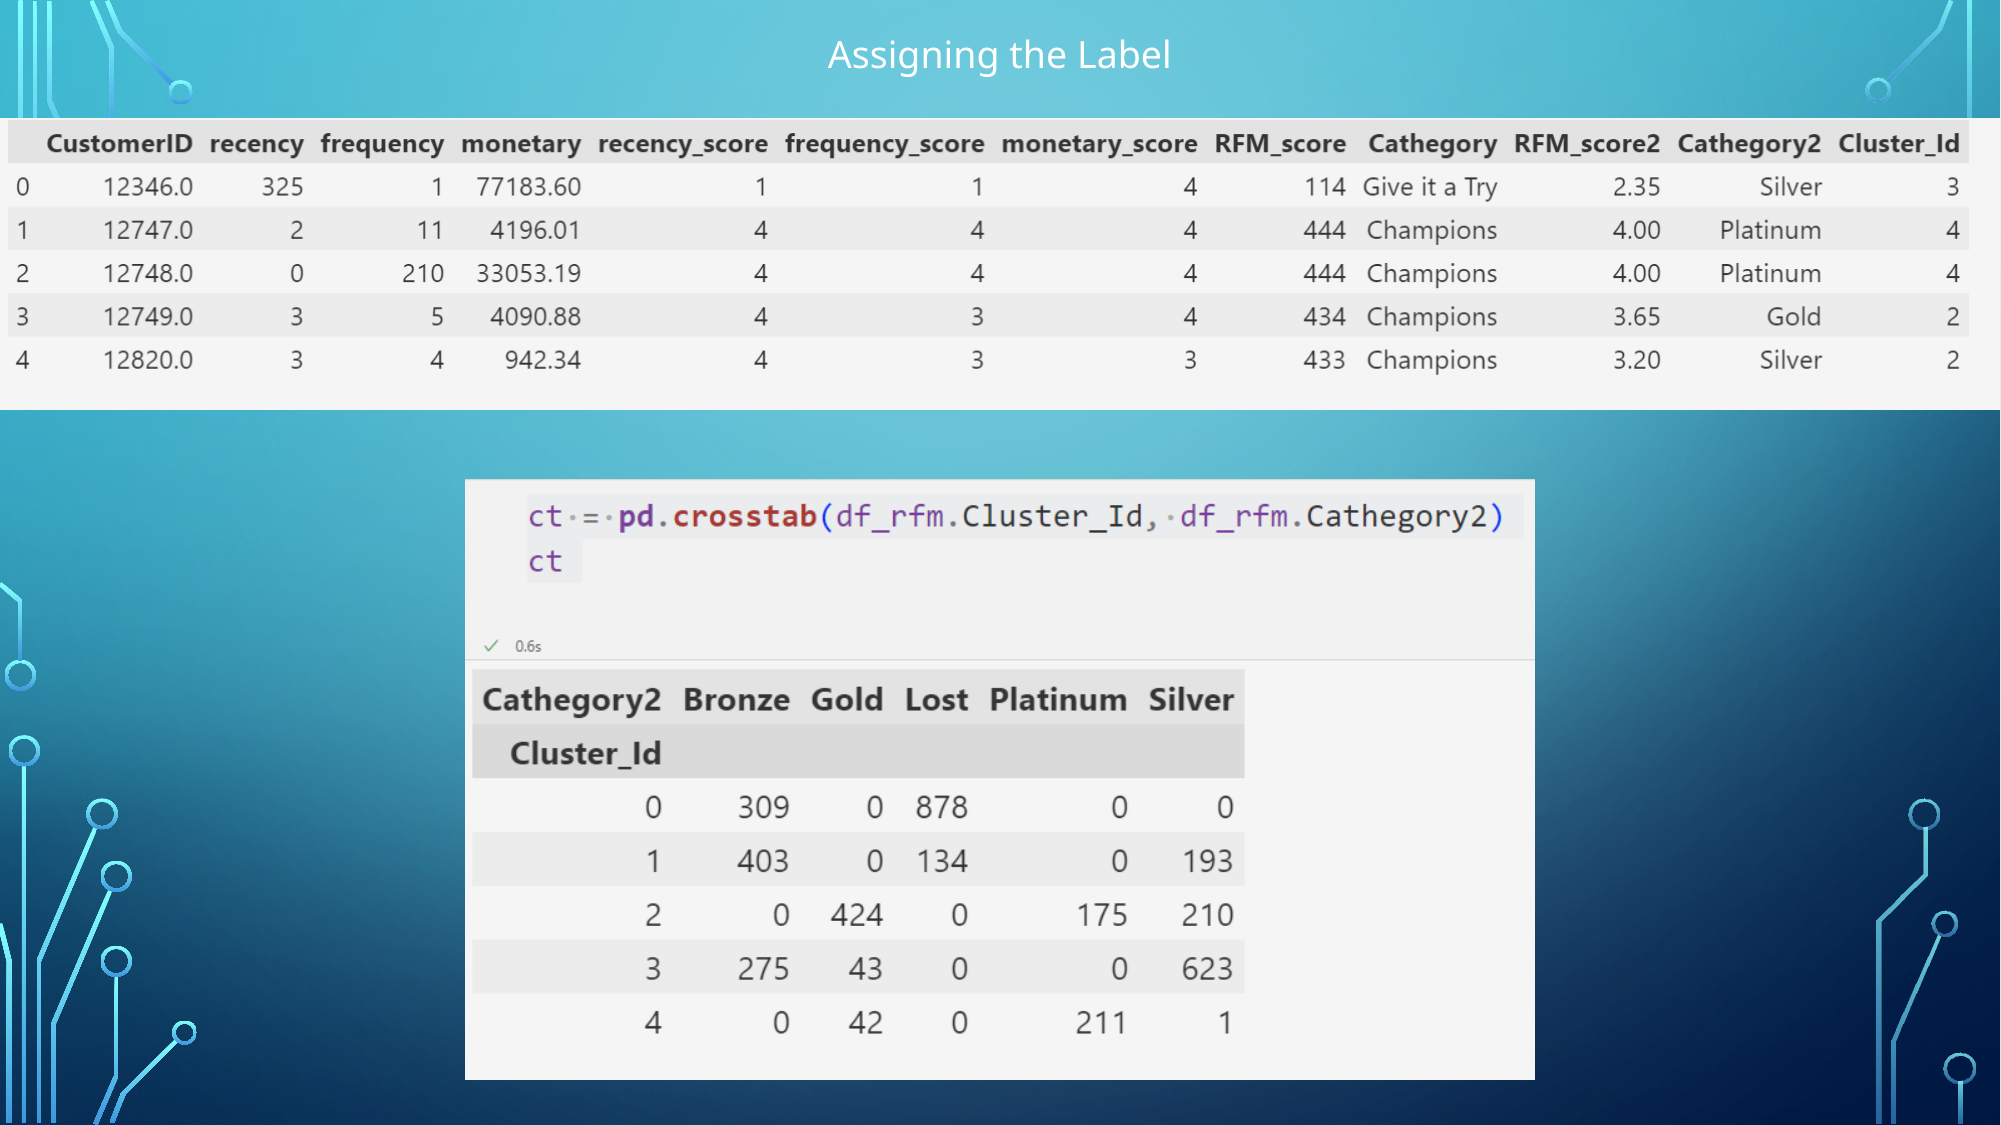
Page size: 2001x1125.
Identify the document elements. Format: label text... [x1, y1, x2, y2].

text_box Assigning the Label [718, 23, 1282, 83]
picture [0, 118, 2000, 410]
picture [465, 479, 1535, 1080]
